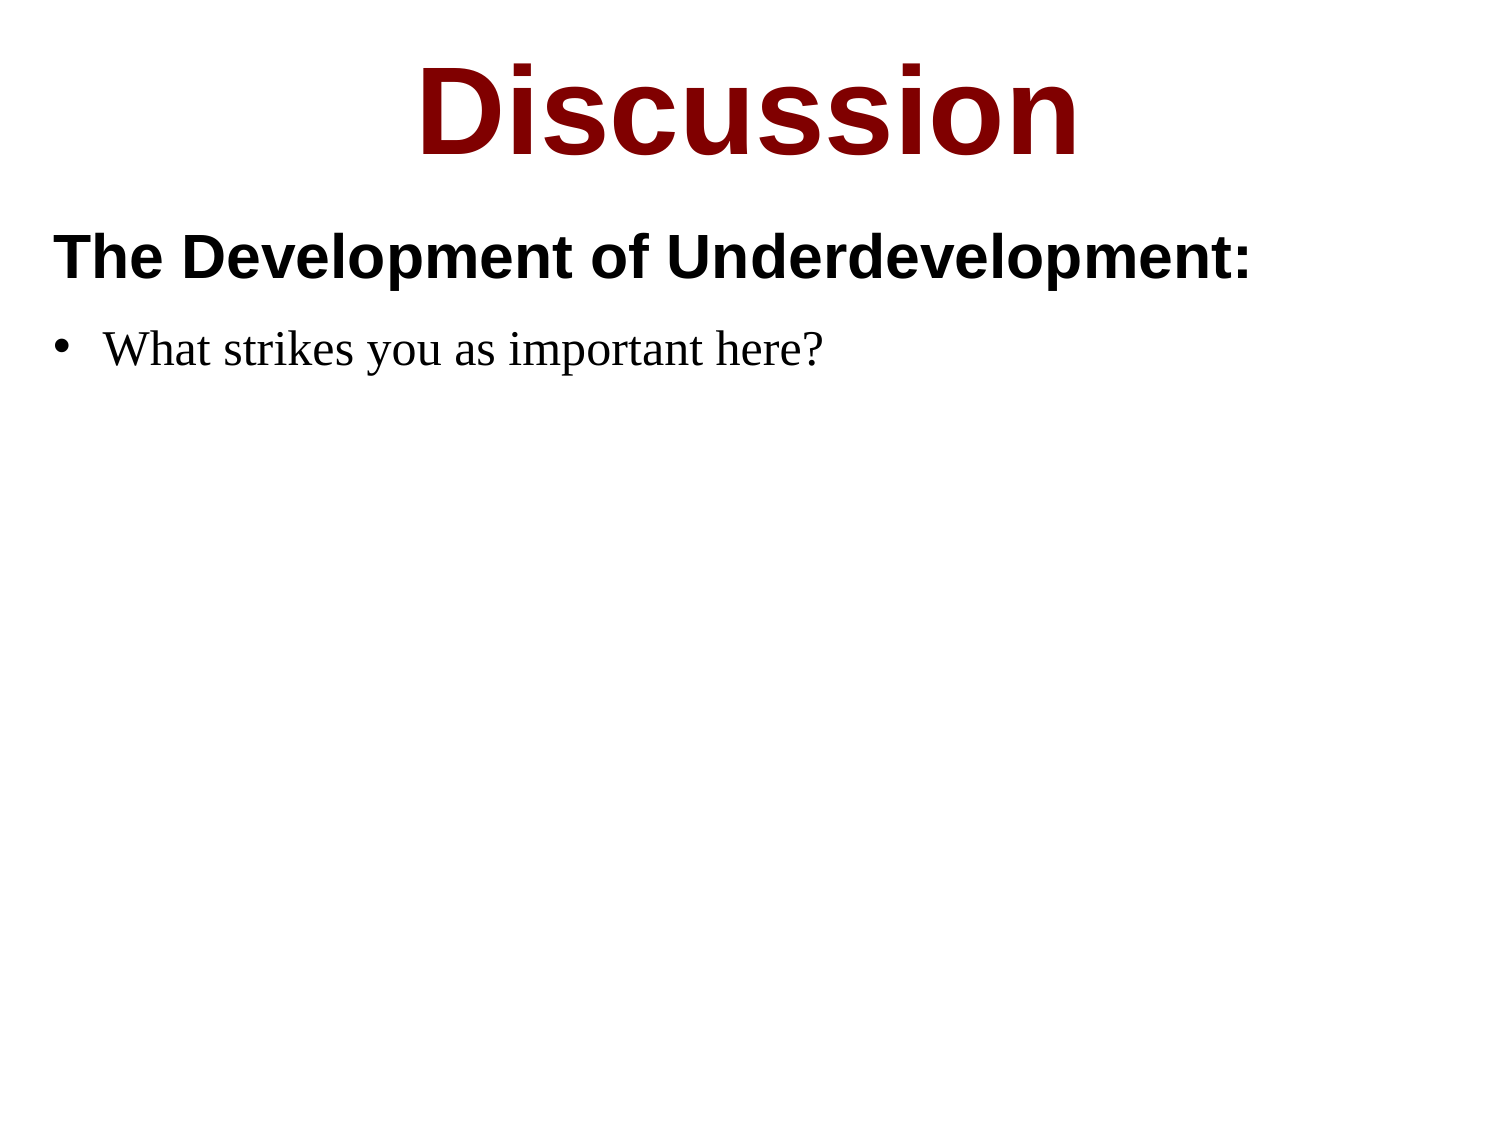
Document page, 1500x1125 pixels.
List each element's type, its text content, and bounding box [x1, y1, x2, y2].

title Discussion [44, 0, 1453, 209]
list The Development of Underdevelopment: What strikes you as important here? [44, 209, 1453, 1087]
